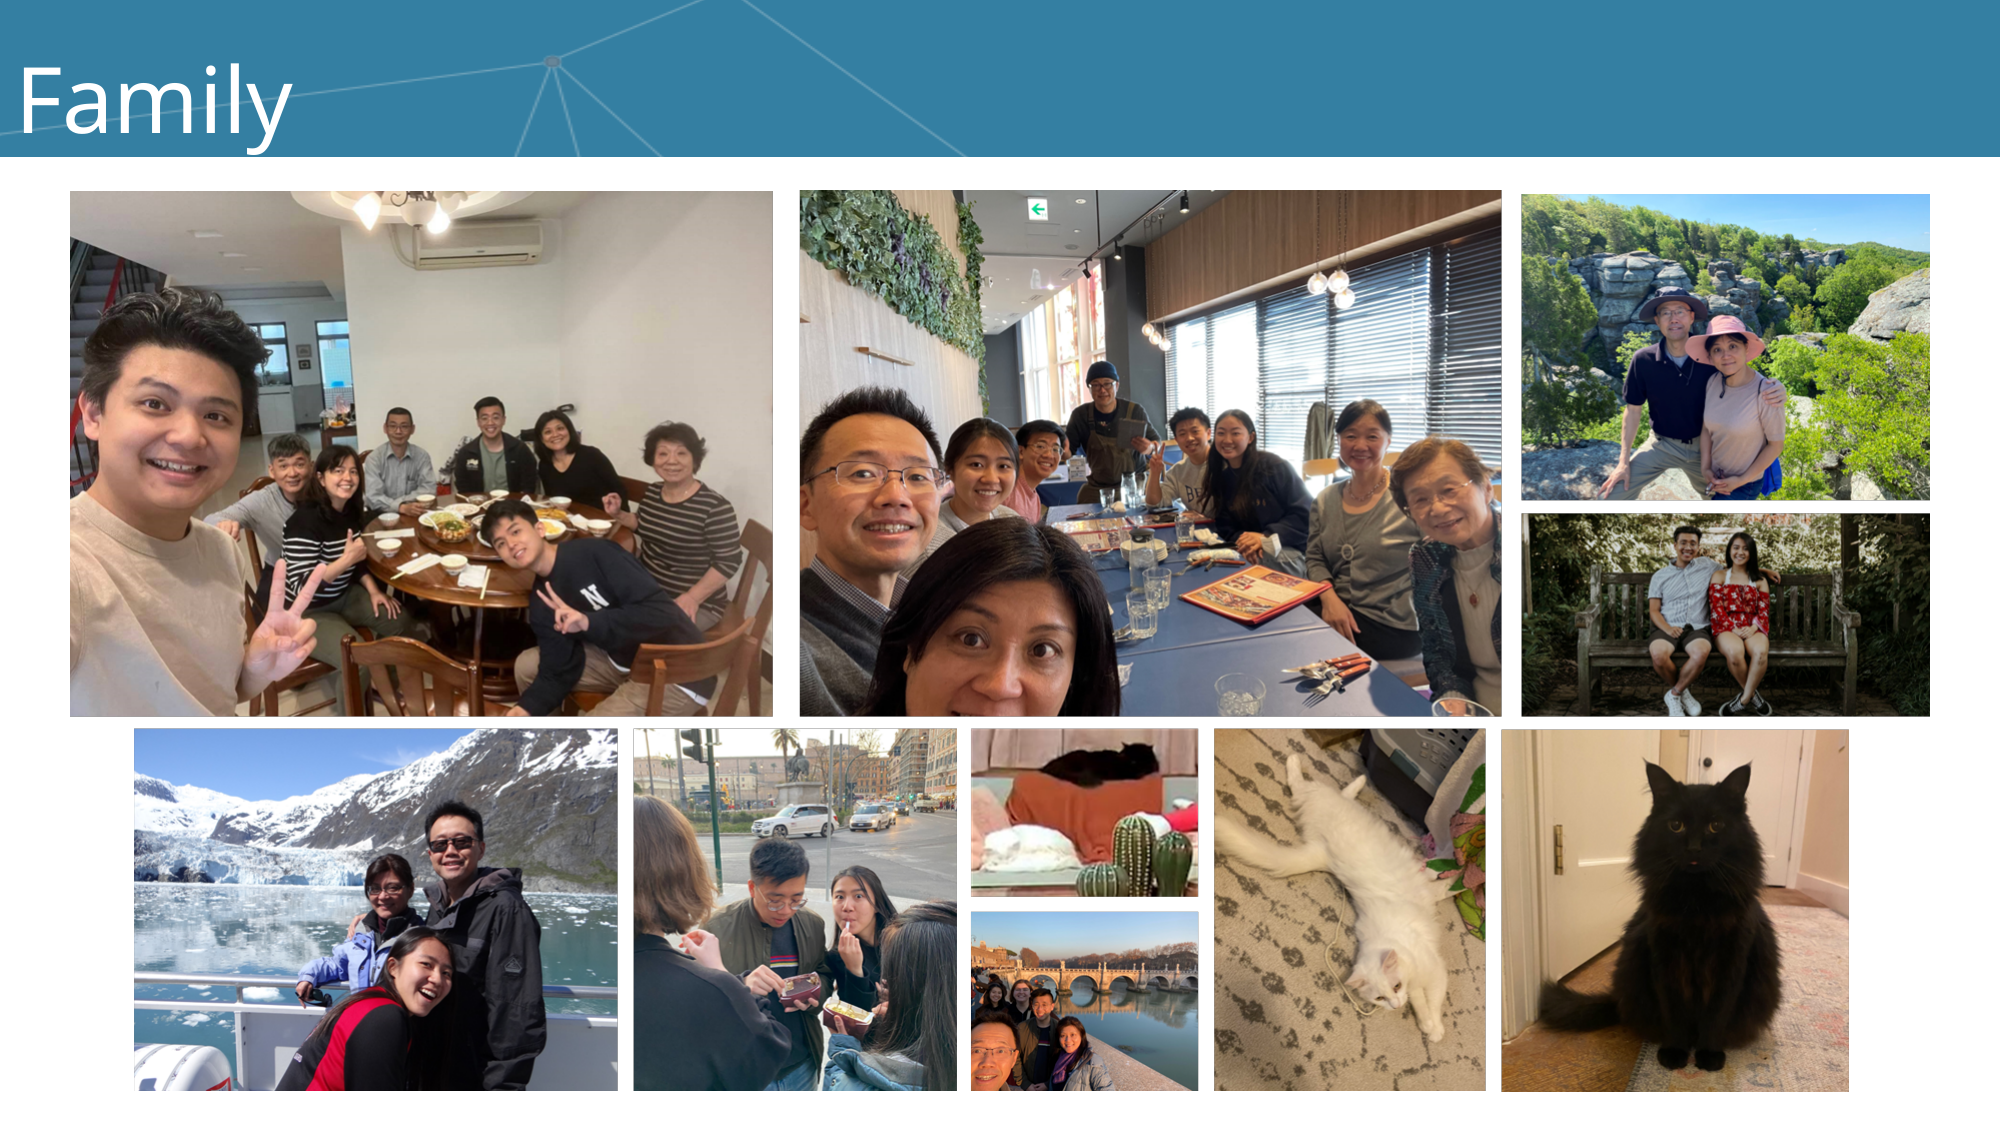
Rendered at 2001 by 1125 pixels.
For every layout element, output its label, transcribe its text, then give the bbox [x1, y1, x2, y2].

title Family [0, 22, 1725, 154]
picture [70, 190, 1930, 1092]
